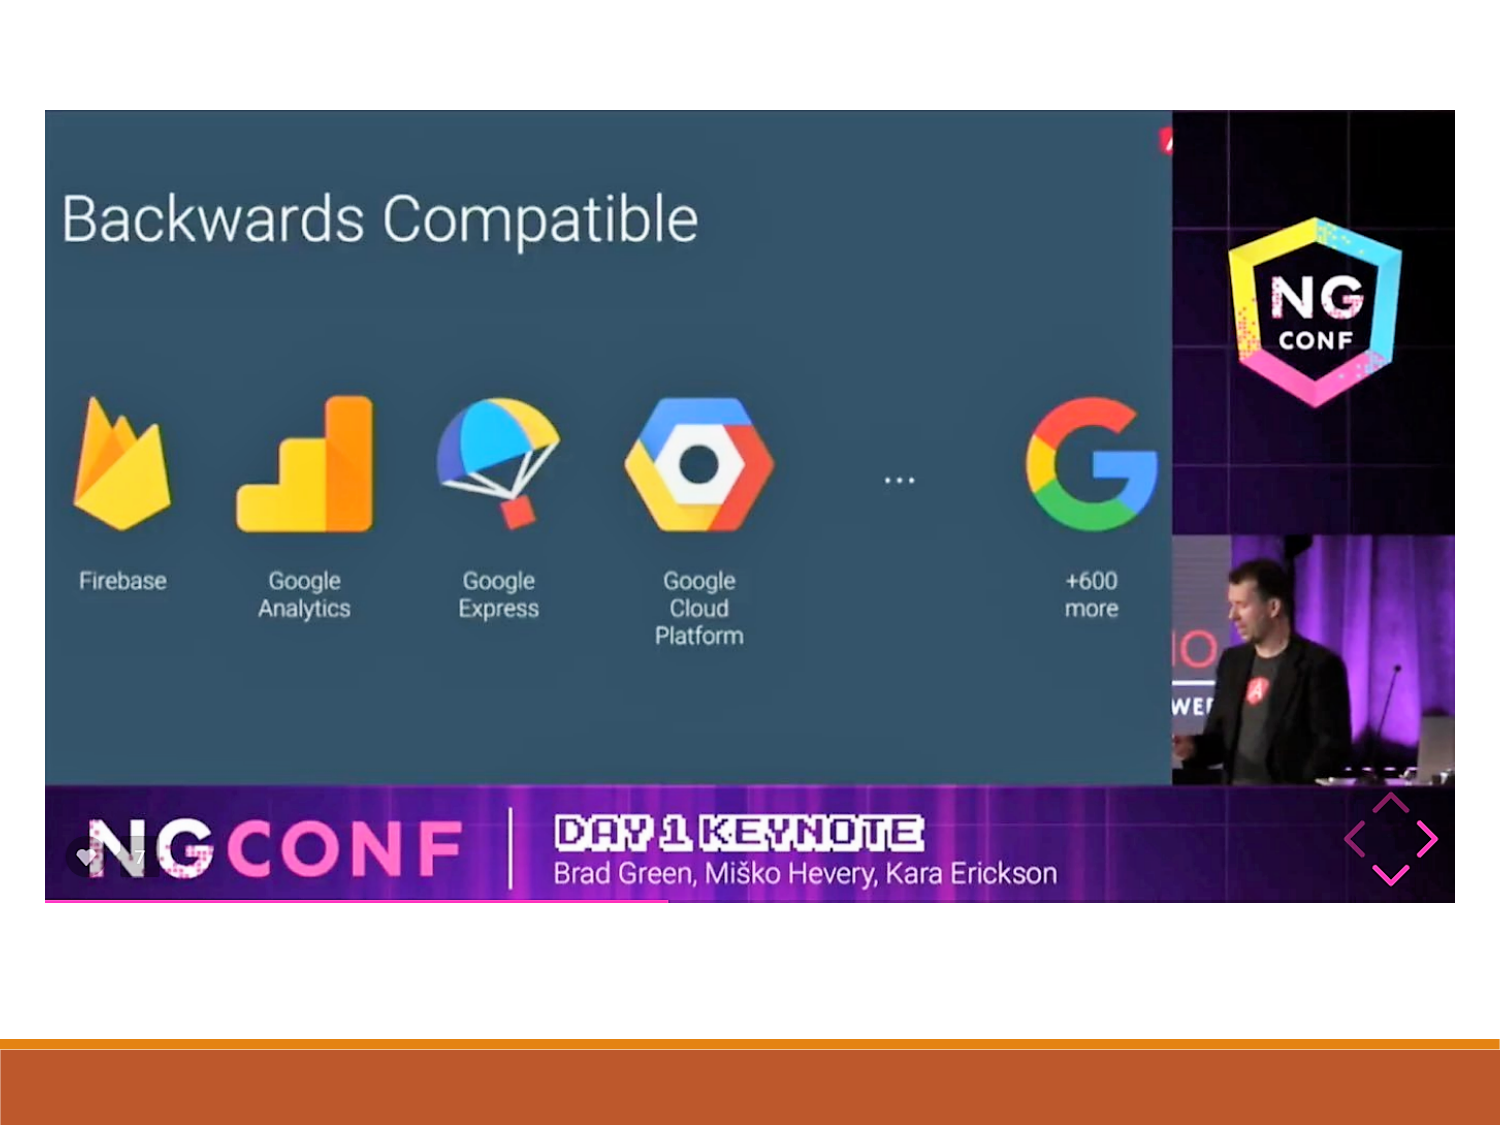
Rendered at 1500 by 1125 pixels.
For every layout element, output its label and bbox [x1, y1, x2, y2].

picture [45, 109, 1455, 903]
